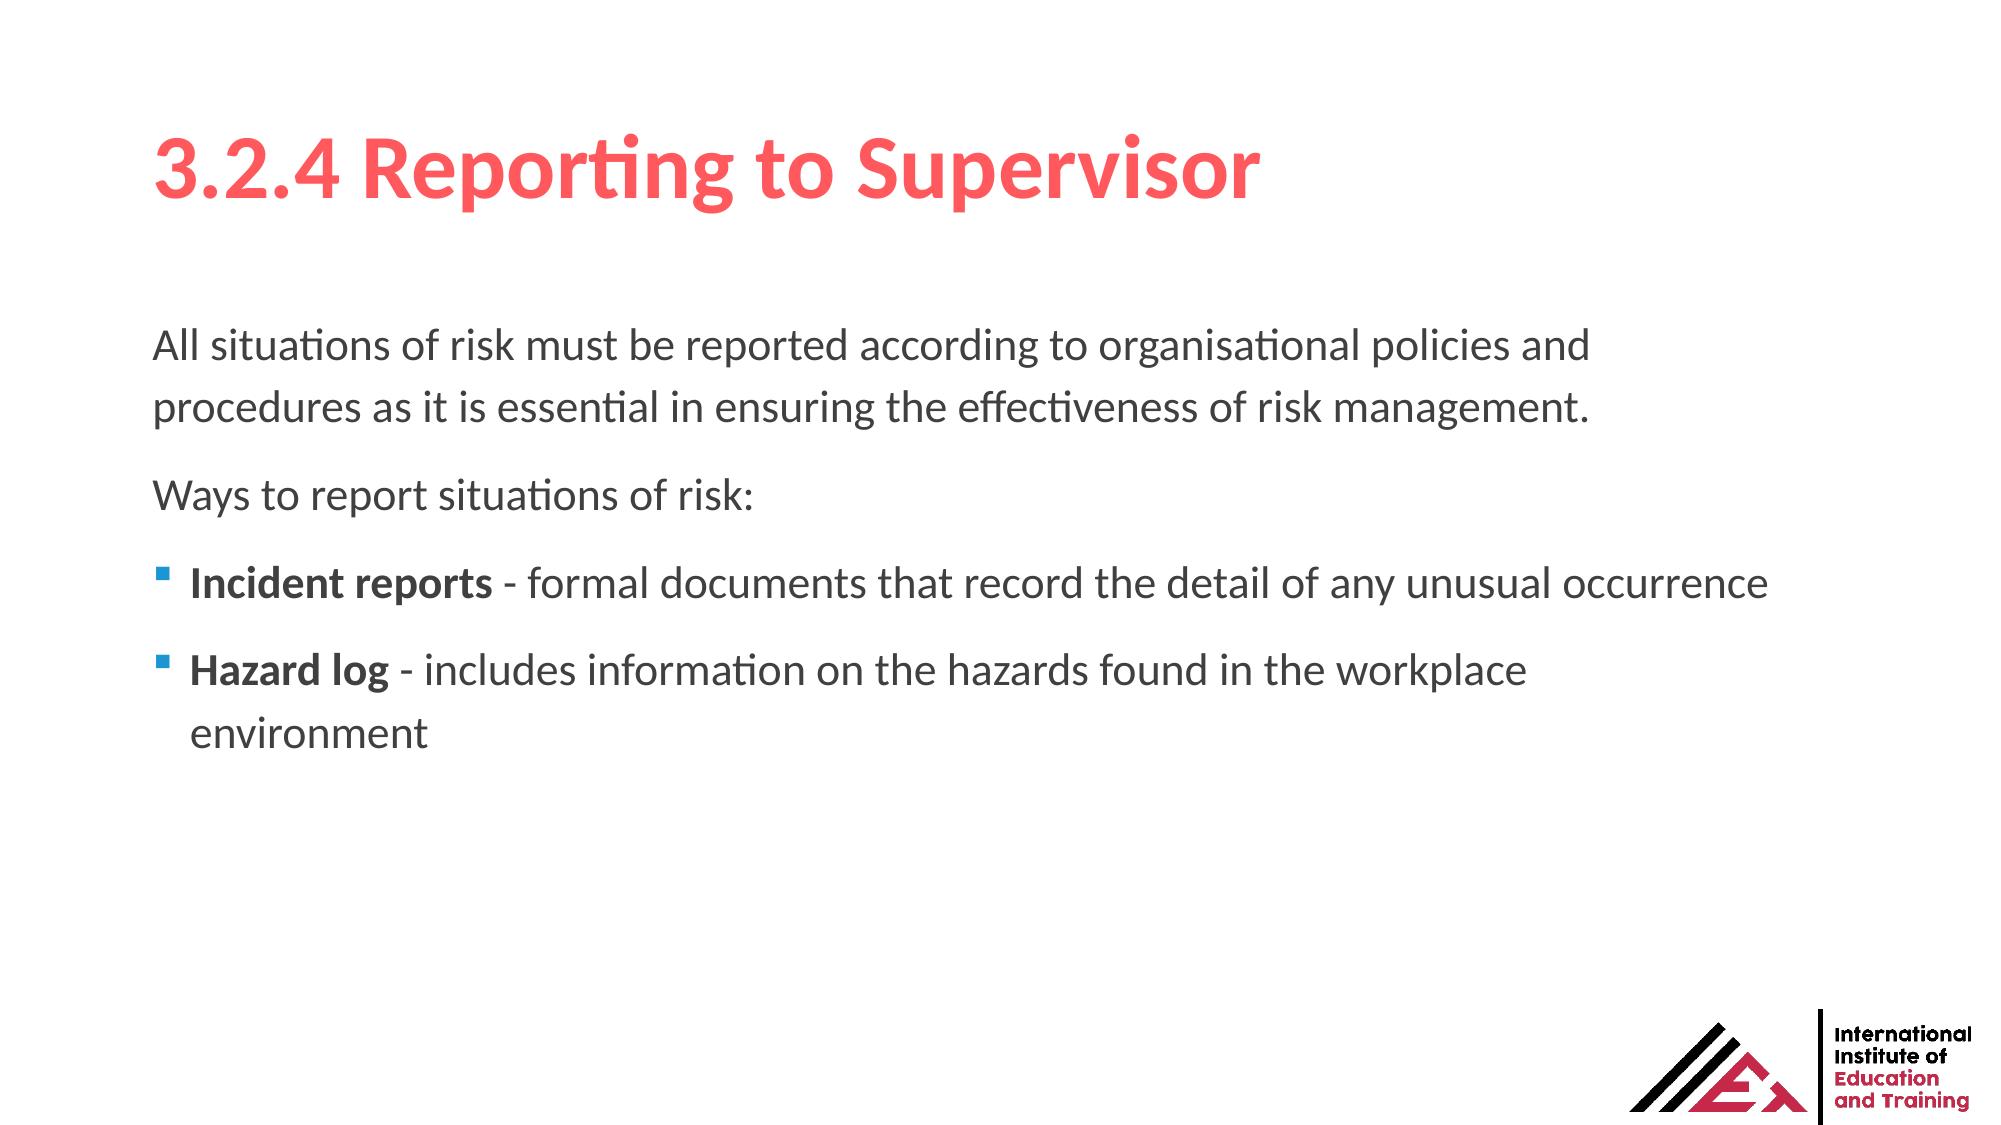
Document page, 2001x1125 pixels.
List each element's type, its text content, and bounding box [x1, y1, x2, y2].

list All situations of risk must be reported according to organisational policies and procedures as it is essential in ensuring the effectiveness of risk management. Ways to report situations of risk: Incident reports - formal documents that record the detail of any unusual occurrence Hazard log - includes information on the hazards found in the workplace environment [137, 299, 1793, 1014]
picture [1628, 1009, 1971, 1125]
title 3.2.4 Reporting to Supervisor [137, 59, 1793, 278]
